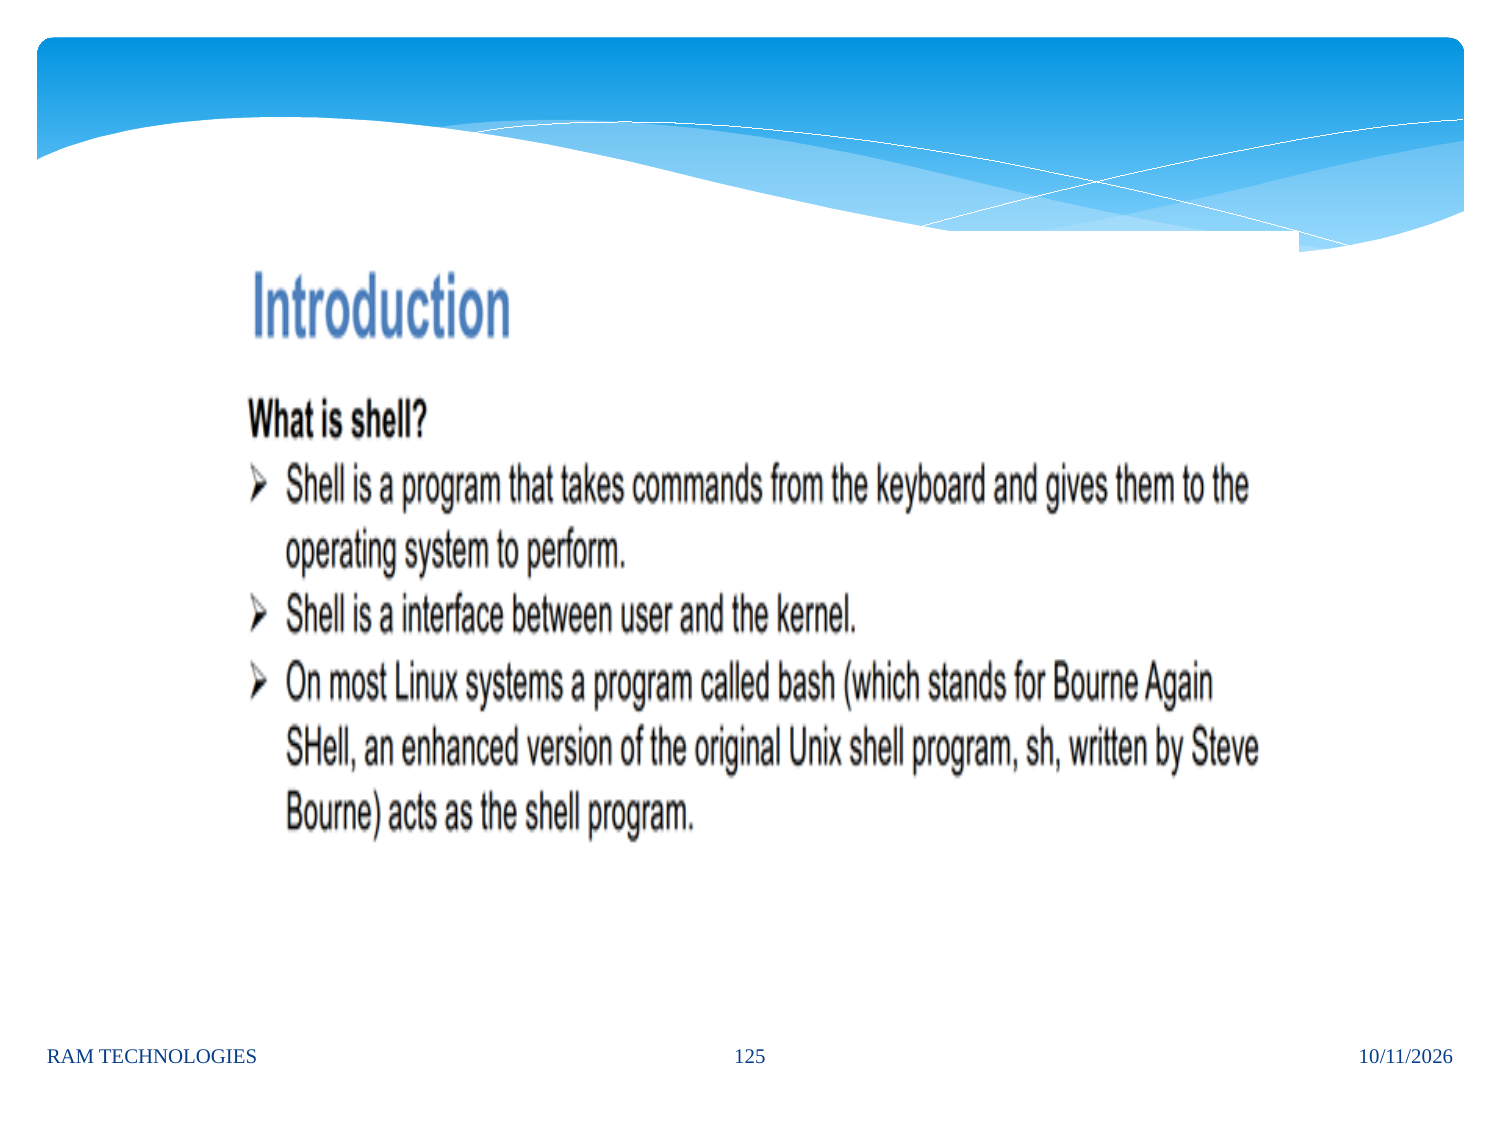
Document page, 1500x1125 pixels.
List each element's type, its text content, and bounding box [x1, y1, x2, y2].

footer RAM TECHNOLOGIES [31, 1025, 653, 1086]
picture [200, 231, 1299, 847]
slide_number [847, 1025, 1469, 1086]
slide_number 125 [654, 1025, 846, 1086]
